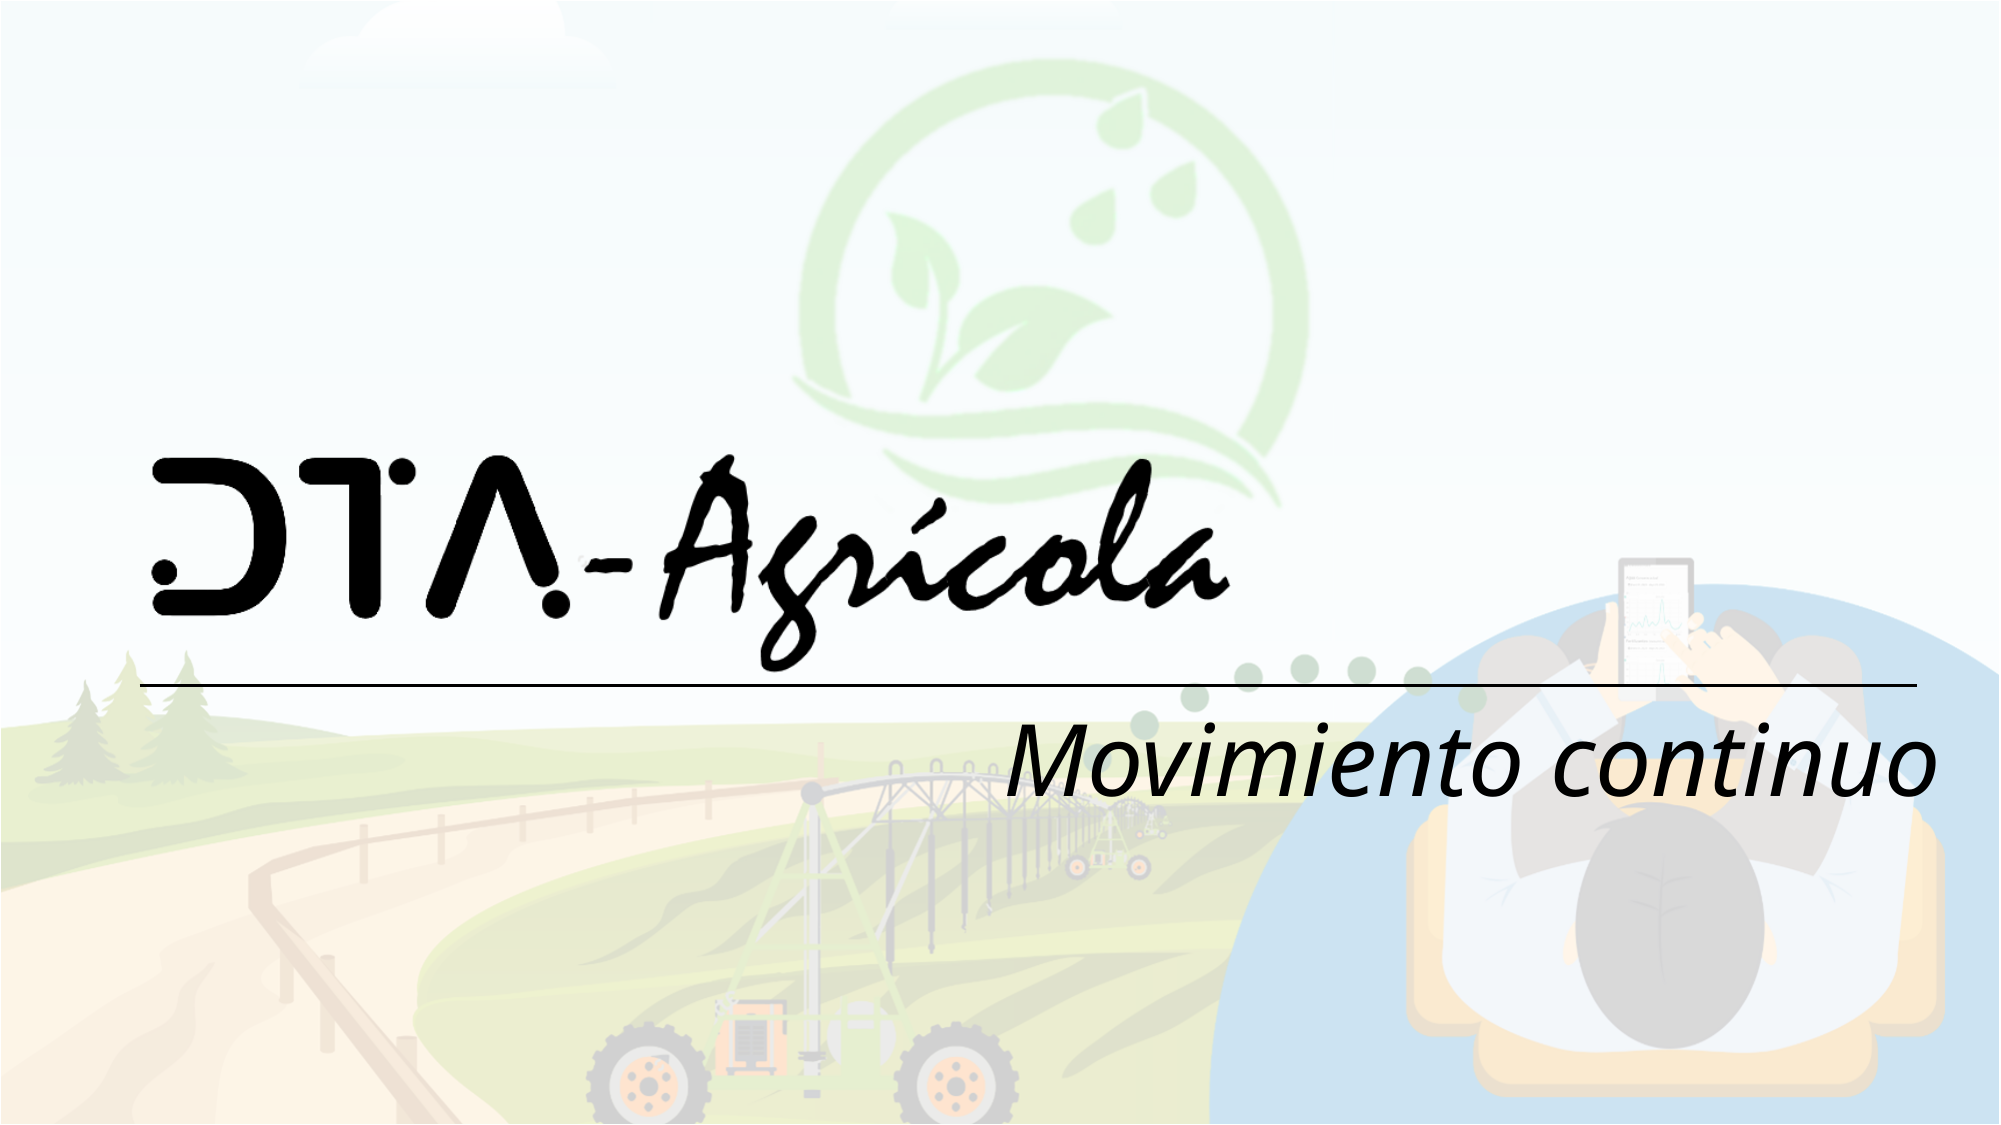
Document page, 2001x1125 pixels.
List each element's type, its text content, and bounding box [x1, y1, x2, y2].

text_box Movimiento continuo [988, 689, 1957, 825]
picture [141, 0, 1392, 682]
